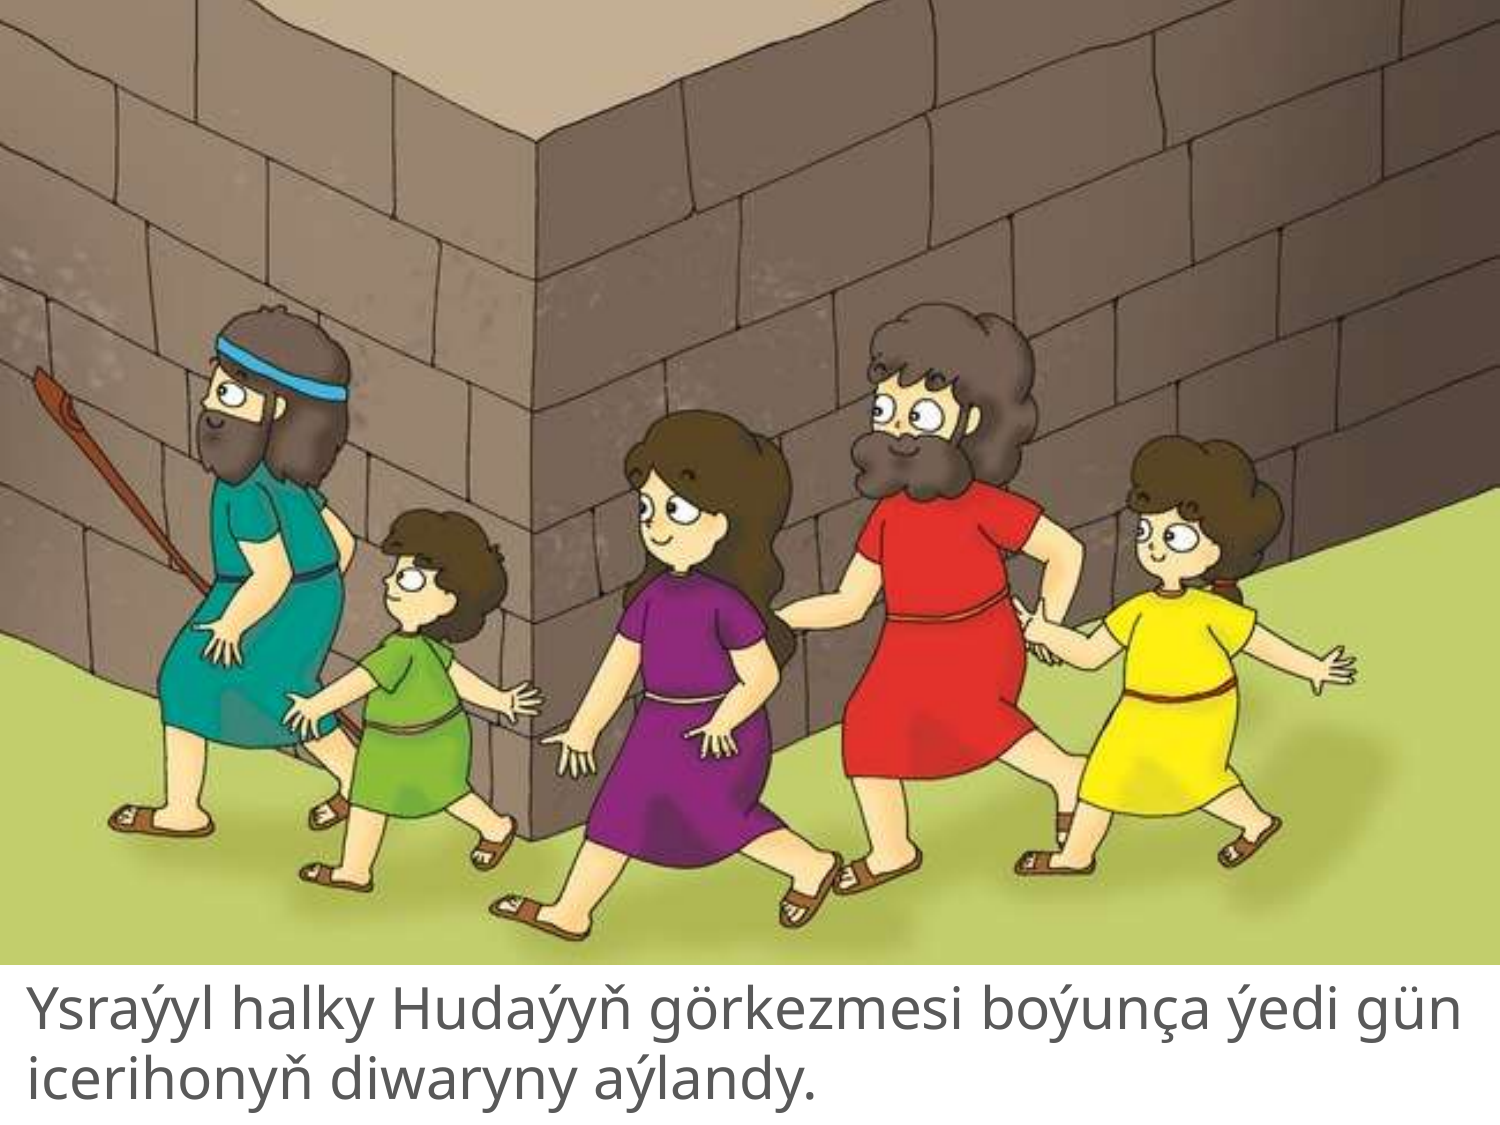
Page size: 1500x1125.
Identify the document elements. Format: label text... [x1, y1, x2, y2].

picture [0, 0, 1500, 965]
text_box Ysraýyl halky Hudaýyň görkezmesi boýunça ýedi gün icerihonyň diwaryny aýlandy. [11, 973, 1498, 1119]
